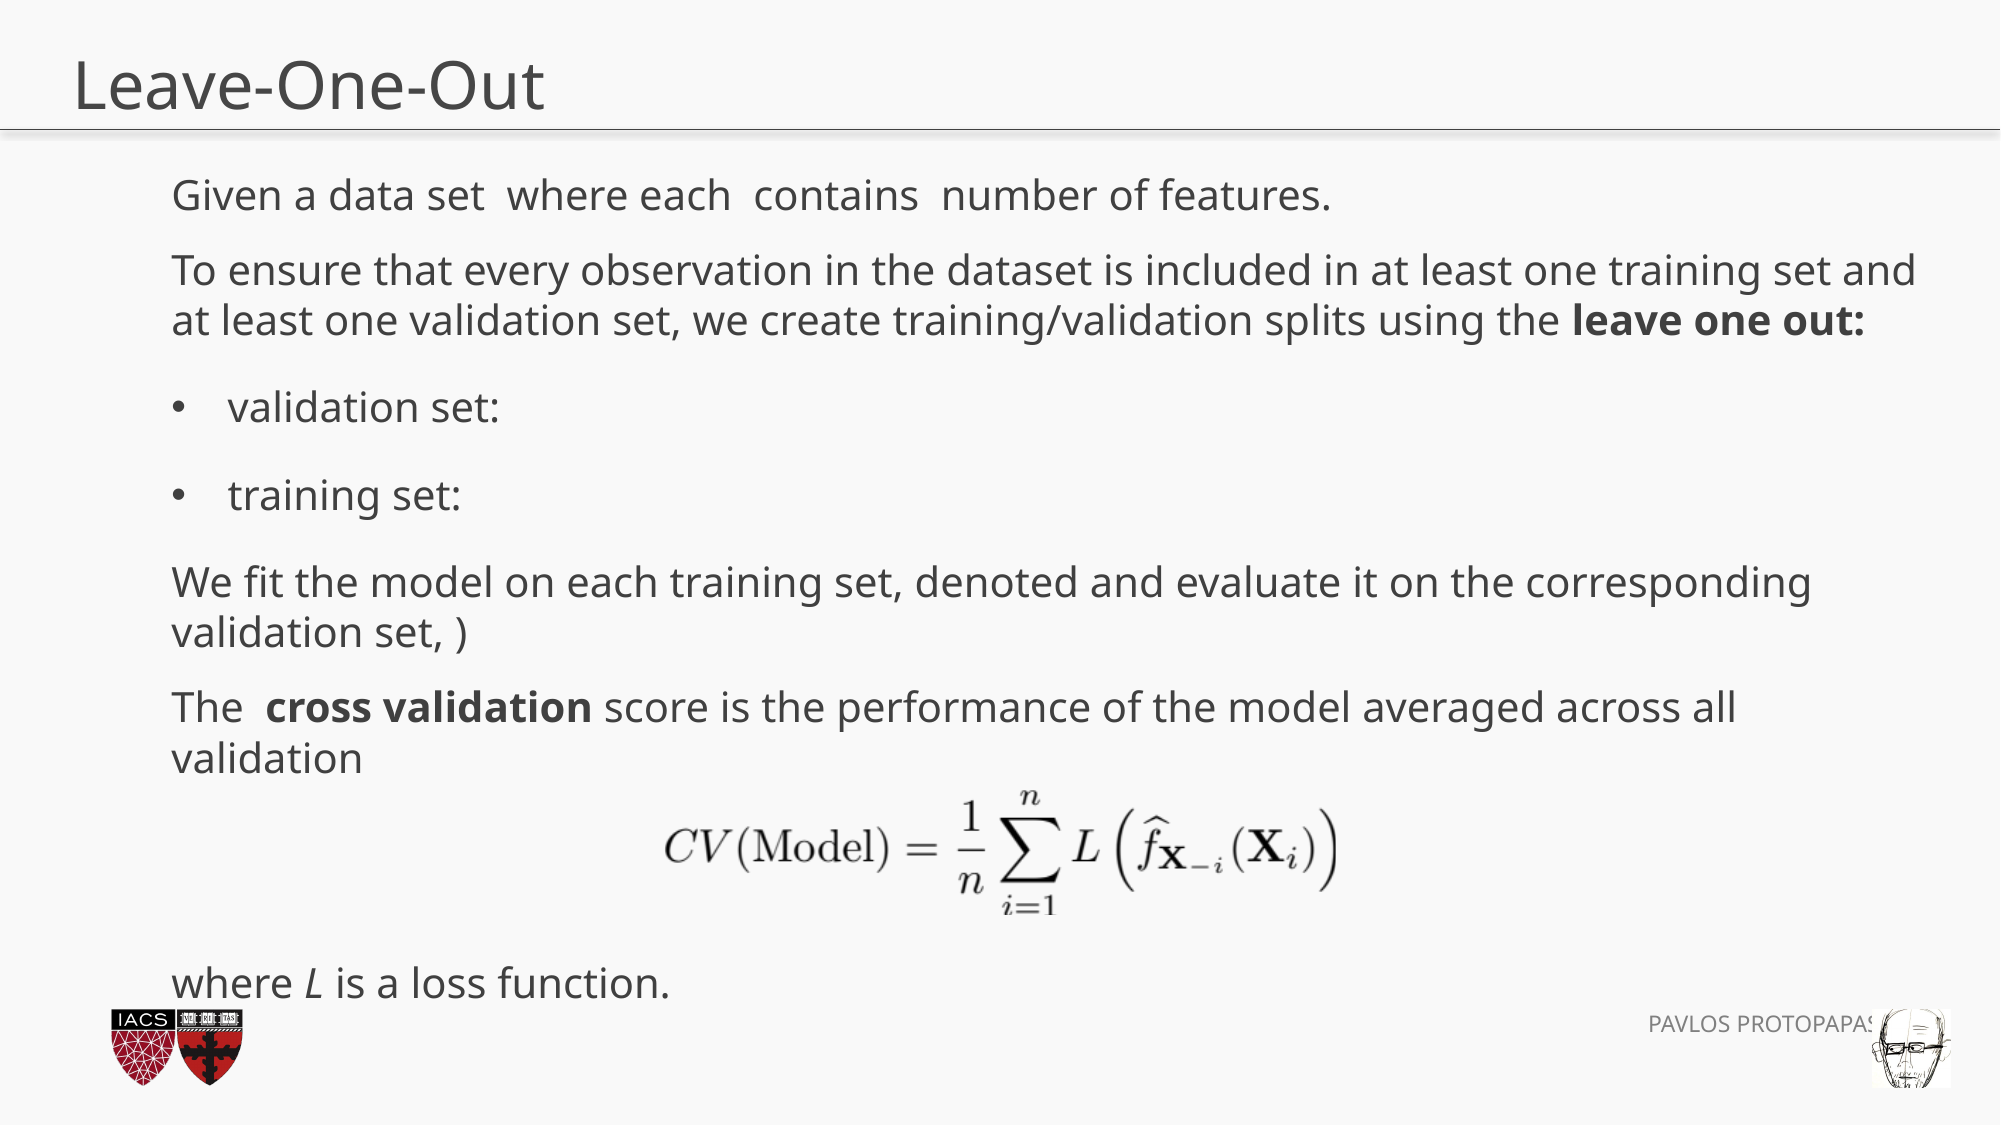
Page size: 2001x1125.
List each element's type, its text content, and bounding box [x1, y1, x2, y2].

picture [109, 1009, 243, 1086]
picture [1872, 1009, 1951, 1088]
title Leave-One-Out [57, 35, 1943, 162]
picture [663, 788, 1336, 915]
